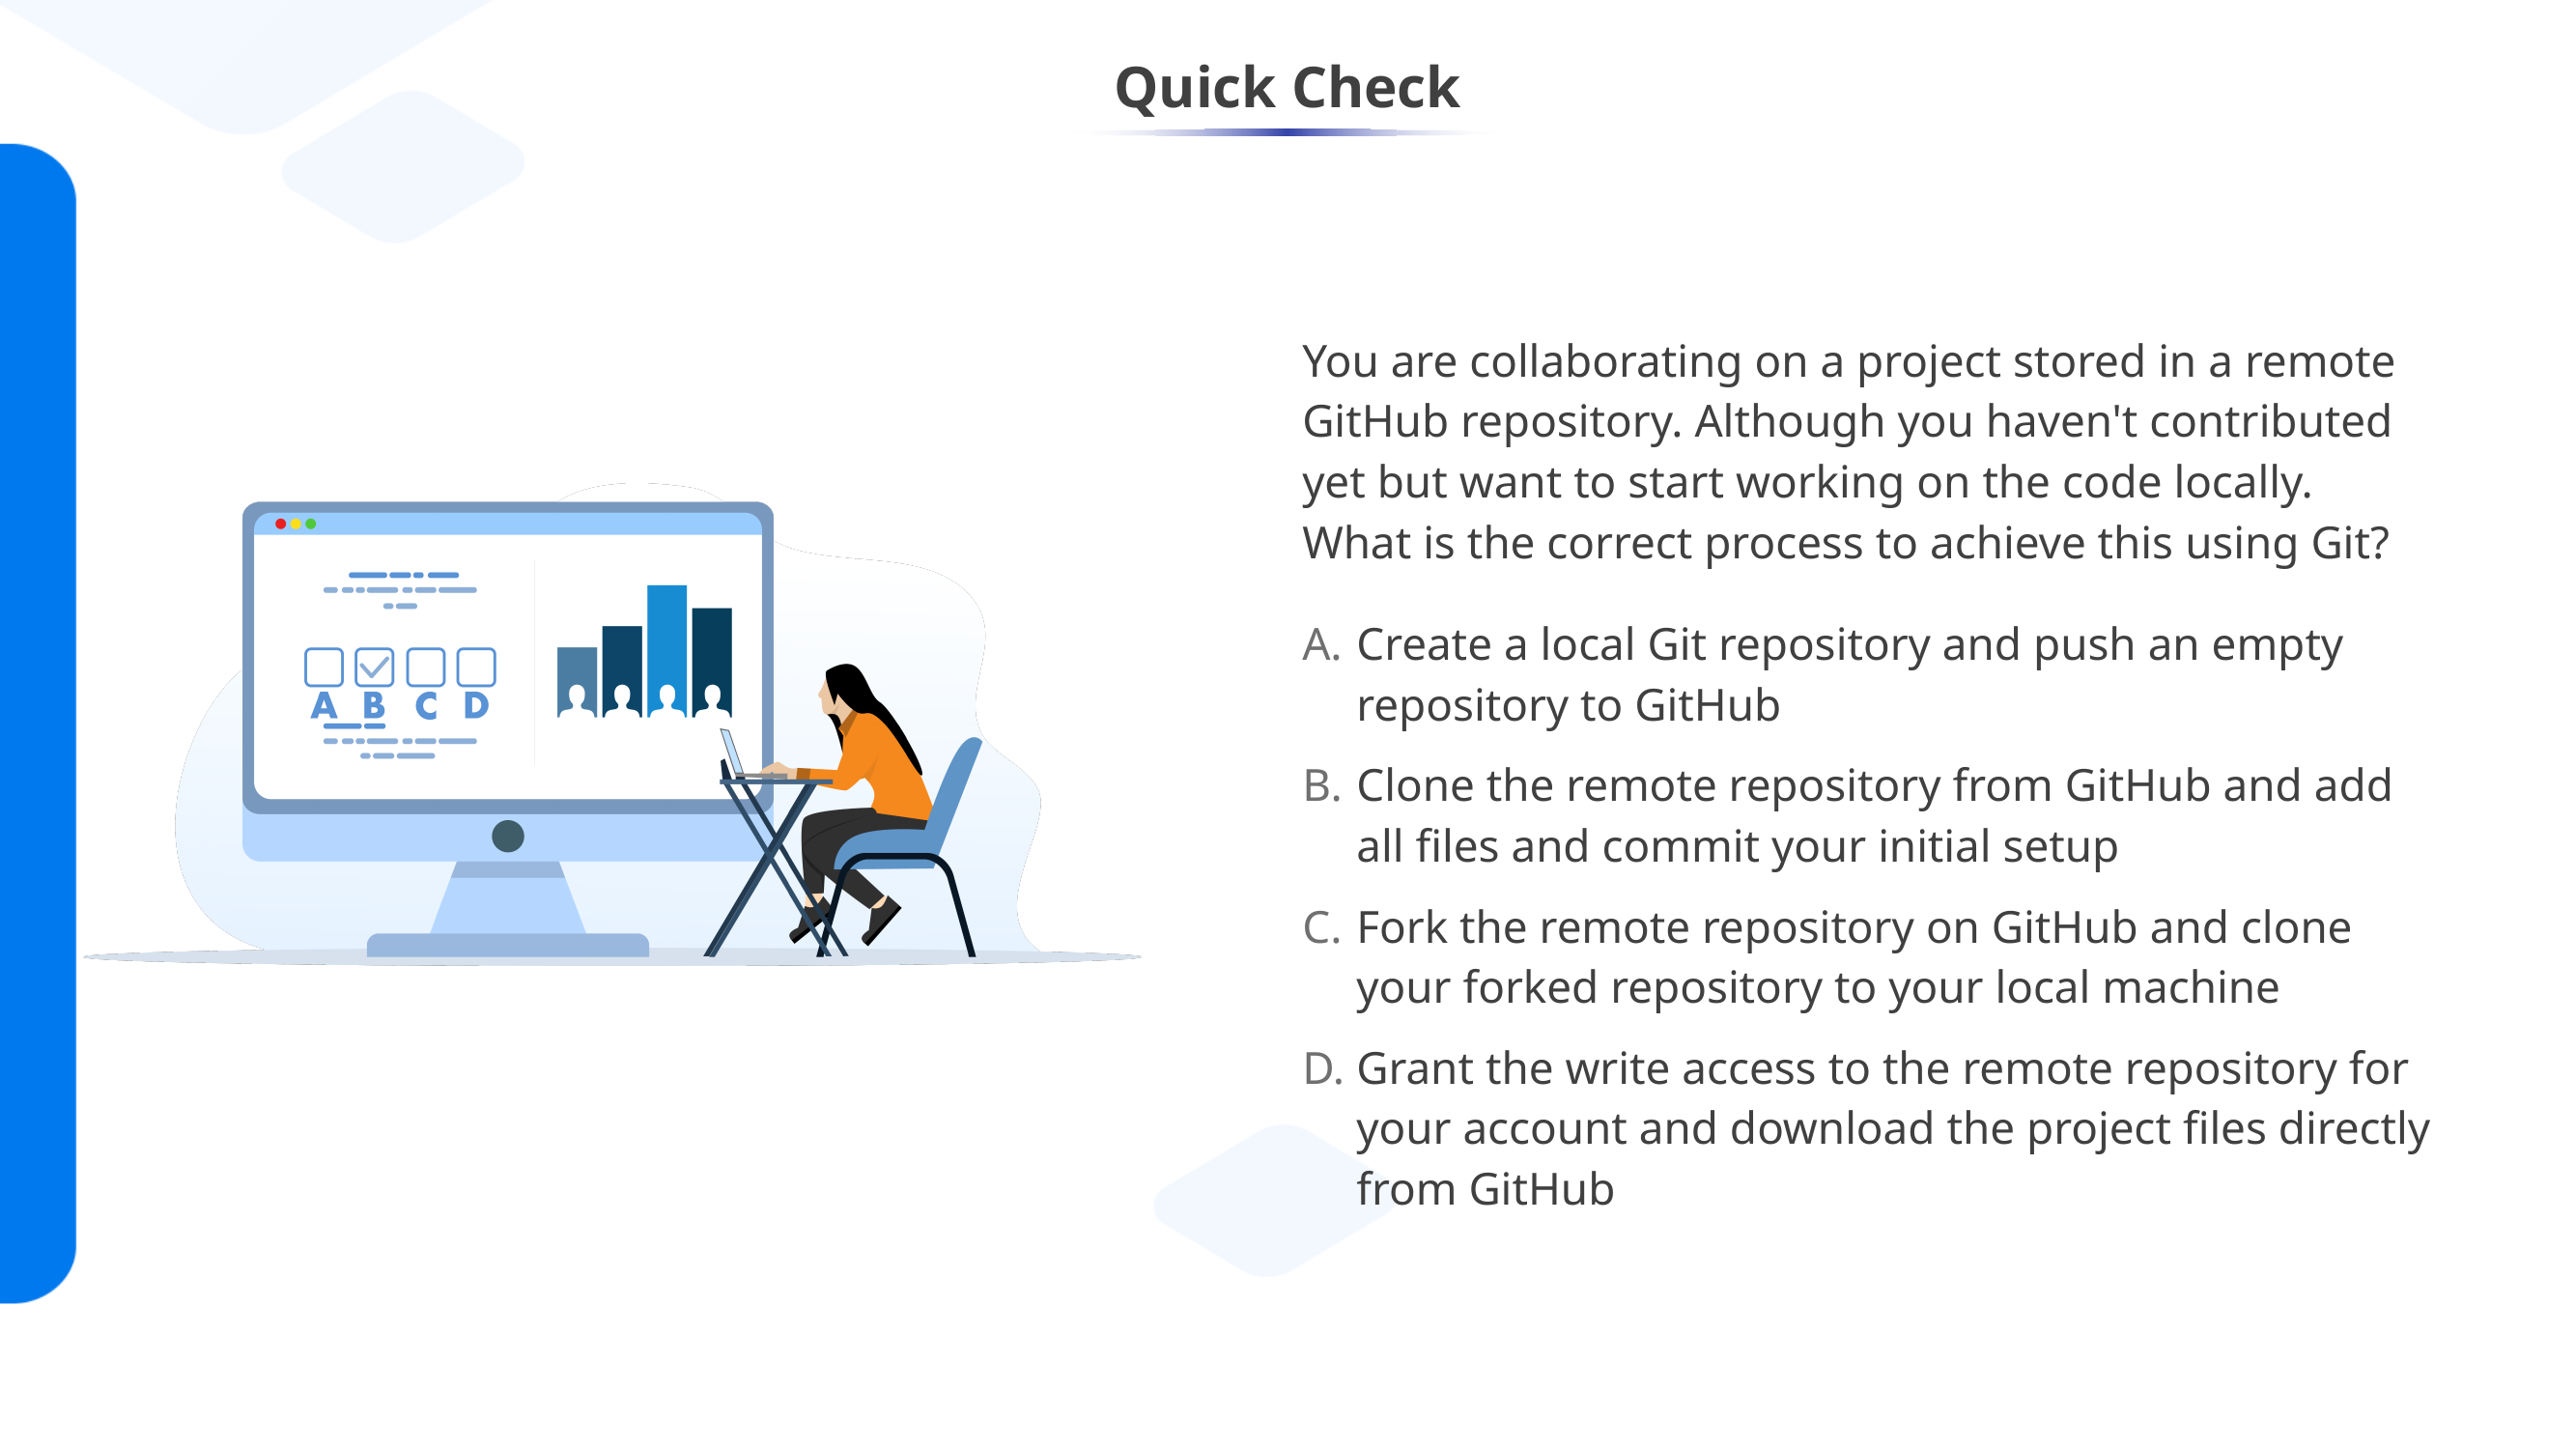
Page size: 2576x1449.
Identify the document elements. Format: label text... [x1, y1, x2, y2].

list You are collaborating on a project stored in a remote GitHub repository. Although you haven't contributed yet but want to start working on the code locally. What is the correct process to achieve this using Git? [1288, 308, 2448, 584]
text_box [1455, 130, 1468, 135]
picture [0, 0, 2576, 1449]
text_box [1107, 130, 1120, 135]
list Create a local Git repository and push an empty repository to GitHub Clone the remote repository from GitHub and add all files and commit your initial setup Fork the remote repository on GitHub and clone your forked repository to your local machine Grant the write access to the remote repository for your account and download the project files directly from GitHub [1288, 609, 2448, 1241]
